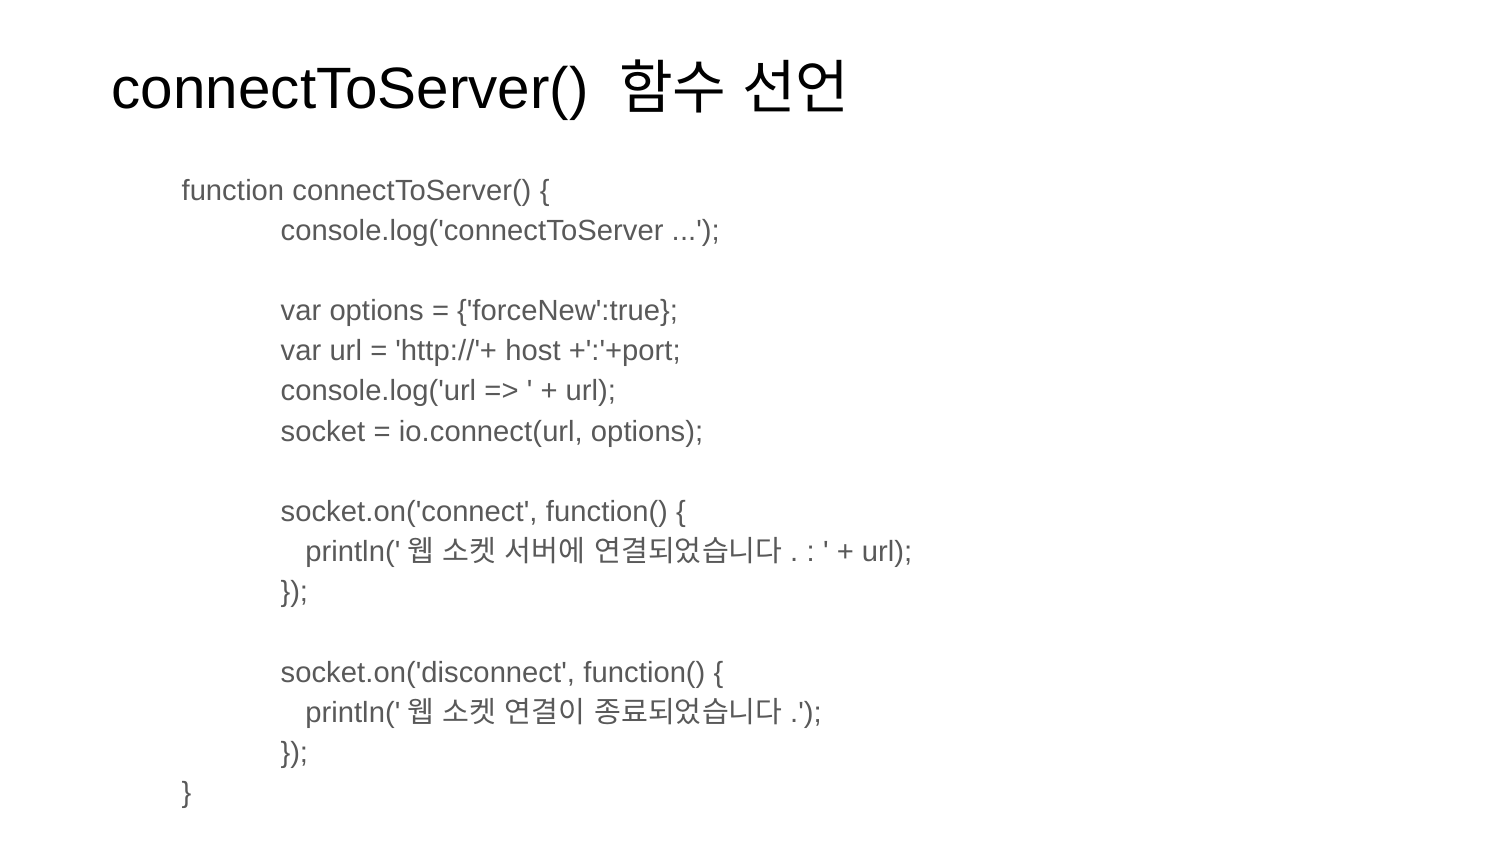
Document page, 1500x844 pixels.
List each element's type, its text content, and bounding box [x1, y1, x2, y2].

list function connectToServer() { console.log('connectToServer ...'); var options = {'forceNew':true}; var url = 'http://'+ host +':'+port; console.log('url => ' + url); socket = io.connect(url, options); socket.on('connect', function() { println('웹 소켓 서버에 연결되었습니다. : ' + url); }); socket.on('disconnect', function() { println('웹 소켓 연결이 종료되었습니다.'); }); } [166, 150, 1398, 810]
title connectToServer() 함수 선언 [96, 35, 1500, 151]
